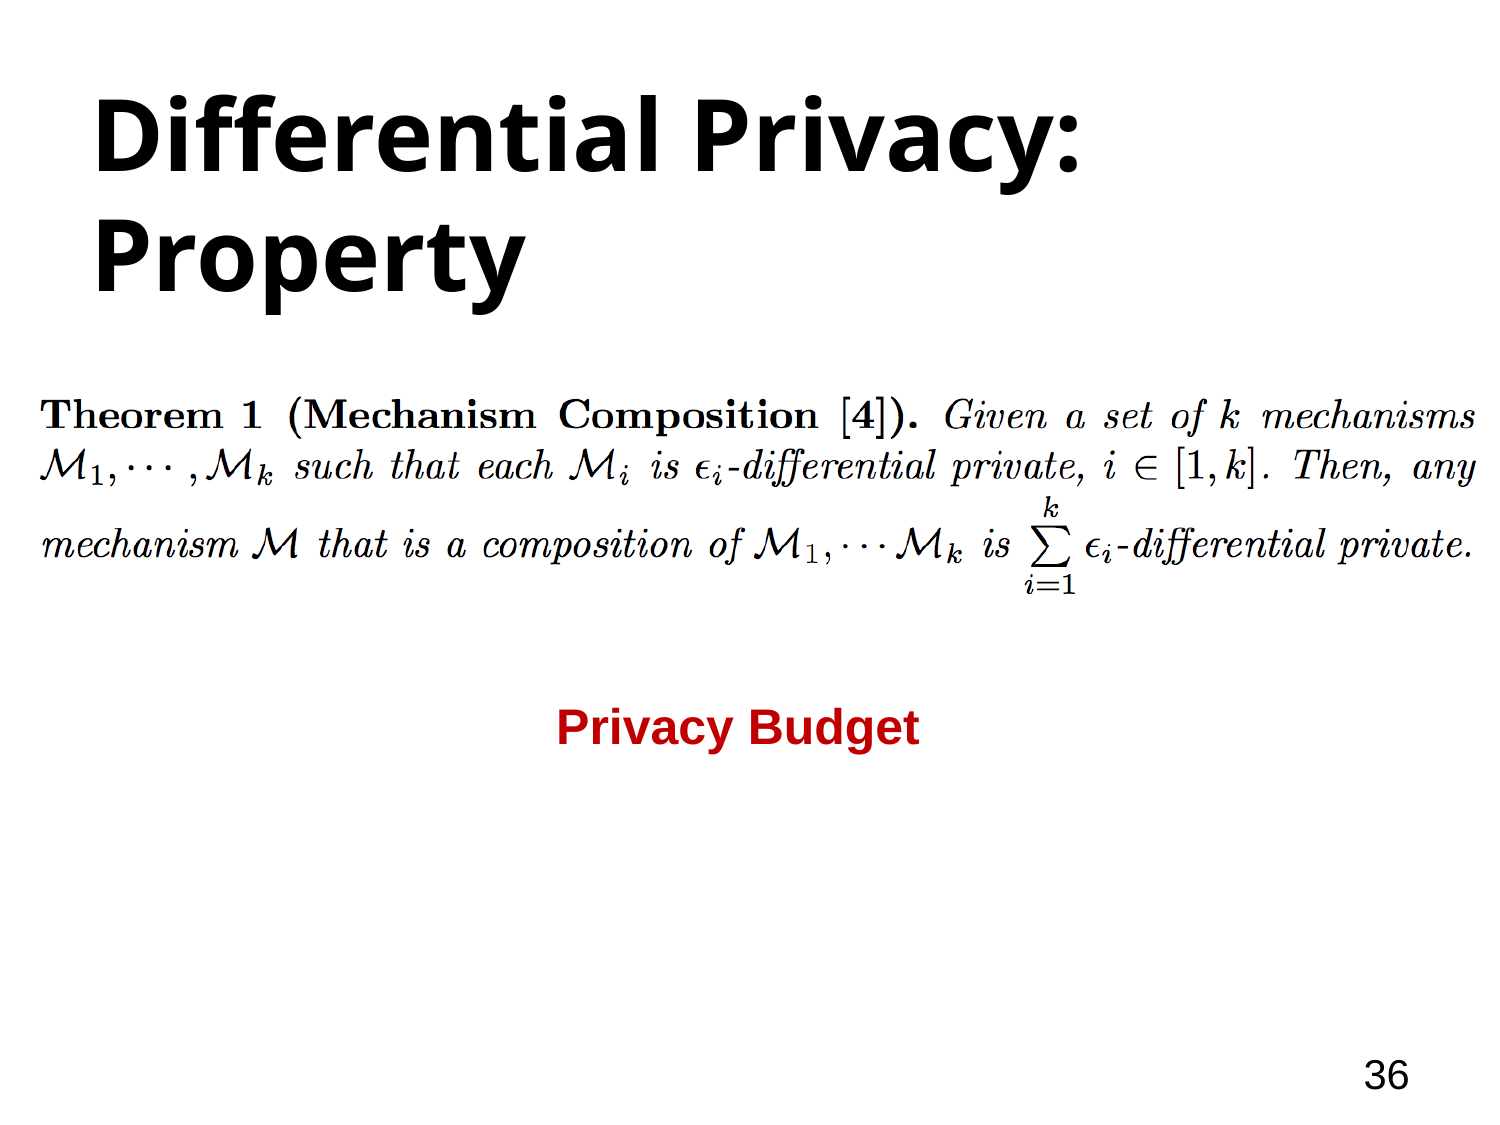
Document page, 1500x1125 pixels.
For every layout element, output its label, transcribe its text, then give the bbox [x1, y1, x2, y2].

title Differential Privacy: Property [74, 97, 1426, 286]
slide_number 36 [1074, 1042, 1425, 1103]
picture [0, 361, 1500, 612]
text_box Privacy Budget [466, 687, 1217, 763]
